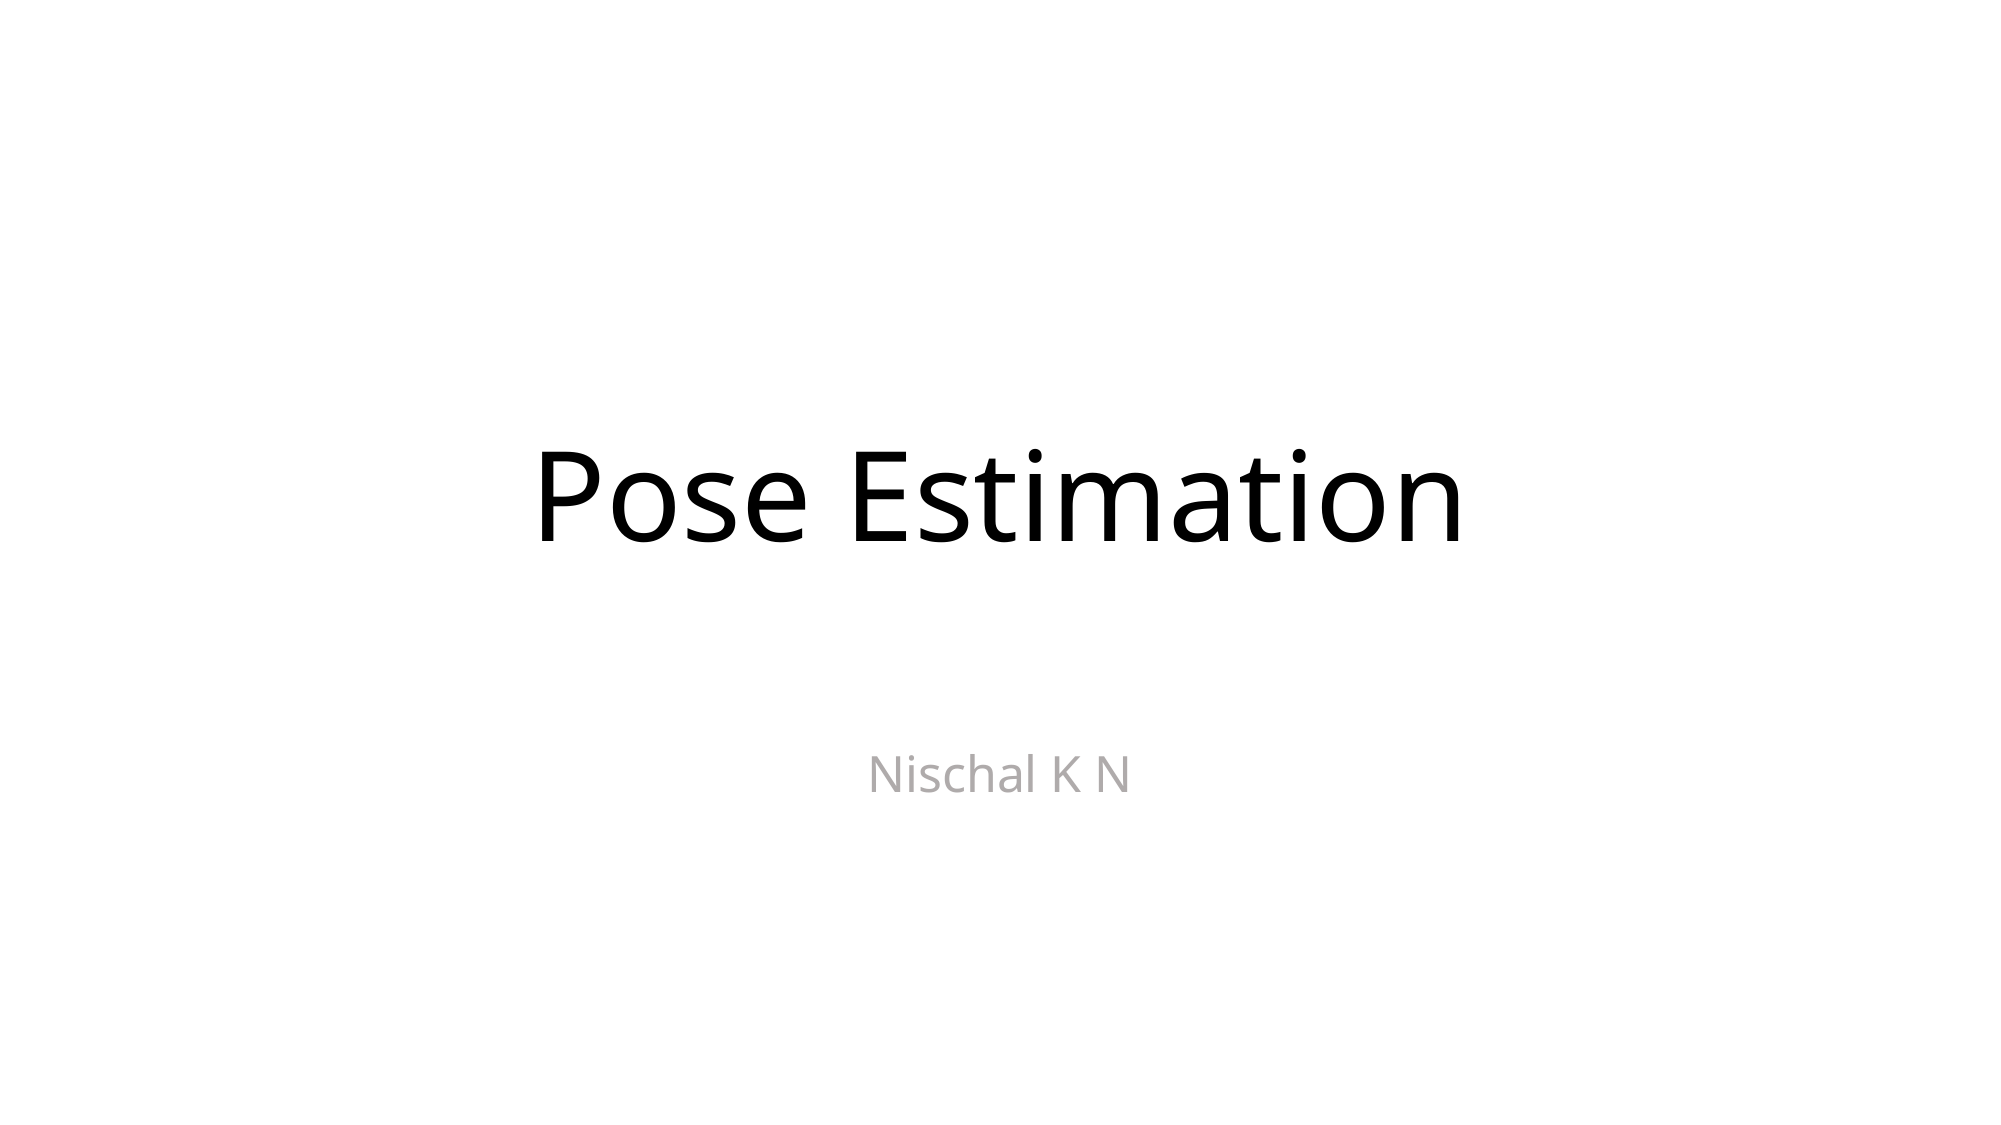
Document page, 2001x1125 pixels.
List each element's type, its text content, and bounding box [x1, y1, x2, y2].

subtitle Nischal K N [249, 741, 1750, 863]
title Pose Estimation [249, 184, 1750, 577]
